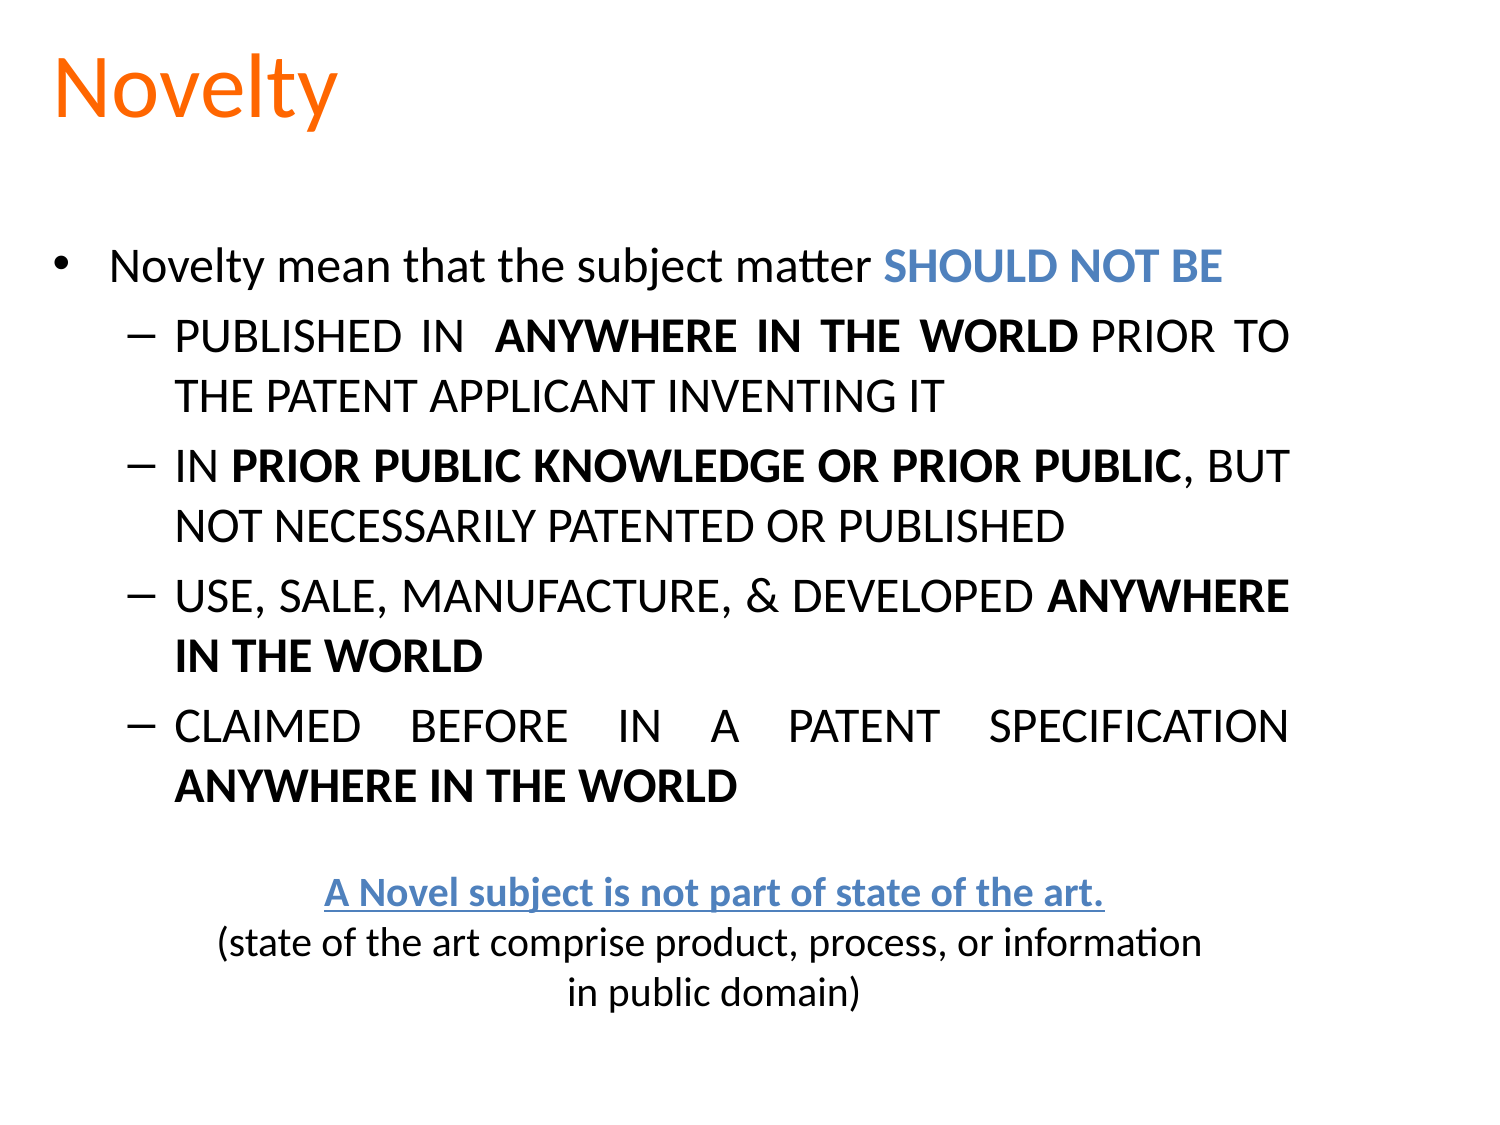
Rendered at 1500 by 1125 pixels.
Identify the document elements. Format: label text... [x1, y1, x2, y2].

text_box A Novel subject is not part of state of the art. (state of the art comprise product, process, or information in public domain) [88, 857, 1341, 1023]
title Novelty [37, 7, 1463, 144]
list Novelty mean that the subject matter SHOULD NOT BE PUBLISHED IN ANYWHERE IN THE WORLD PRIOR TO THE PATENT APPLICANT INVENTING IT IN PRIOR PUBLIC KNOWLEDGE OR PRIOR PUBLIC, BUT NOT NECESSARILY PATENTED OR PUBLISHED USE, SALE, MANUFACTURE, & DEVELOPED ANYWHERE IN THE WORLD CLAIMED BEFORE IN A PATENT SPECIFICATION ANYWHERE IN THE WORLD [37, 224, 1306, 823]
